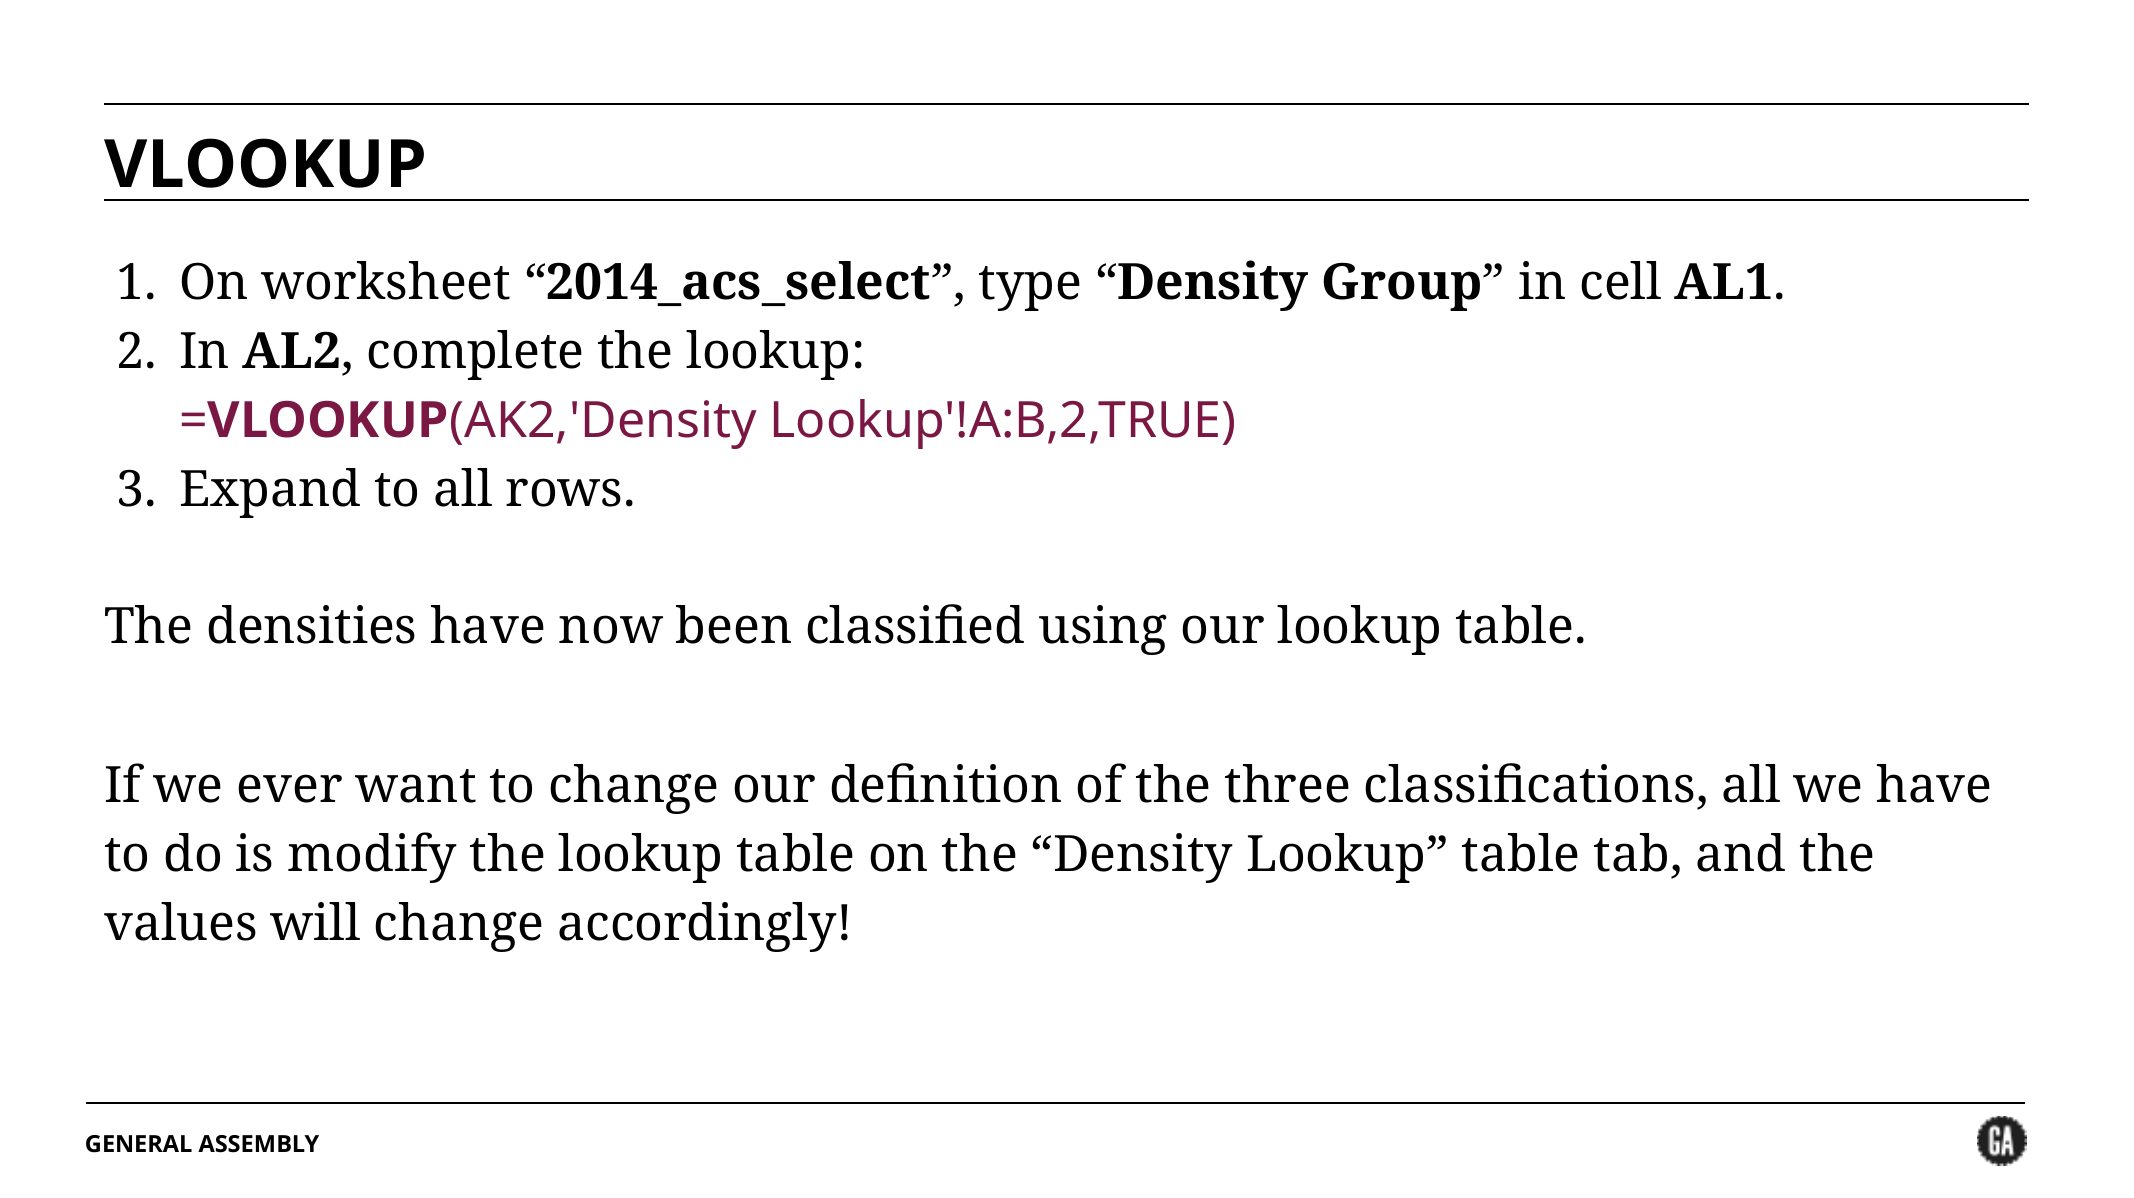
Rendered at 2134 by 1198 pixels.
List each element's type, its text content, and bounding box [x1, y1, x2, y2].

list On worksheet “2014_acs_select”, type “Density Group” in cell AL1. In AL2, complete the lookup: =VLOOKUP(AK2,'Density Lookup'!A:B,2,TRUE) Expand to all rows. The densities have now been classified using our lookup table. If we ever want to change our definition of the three classifications, all we have to do is modify the lookup table on the “Density Lookup” table tab, and the values will change accordingly! [104, 240, 2030, 866]
picture [1977, 1116, 2027, 1166]
text_box VLOOKUP [104, 120, 1371, 192]
